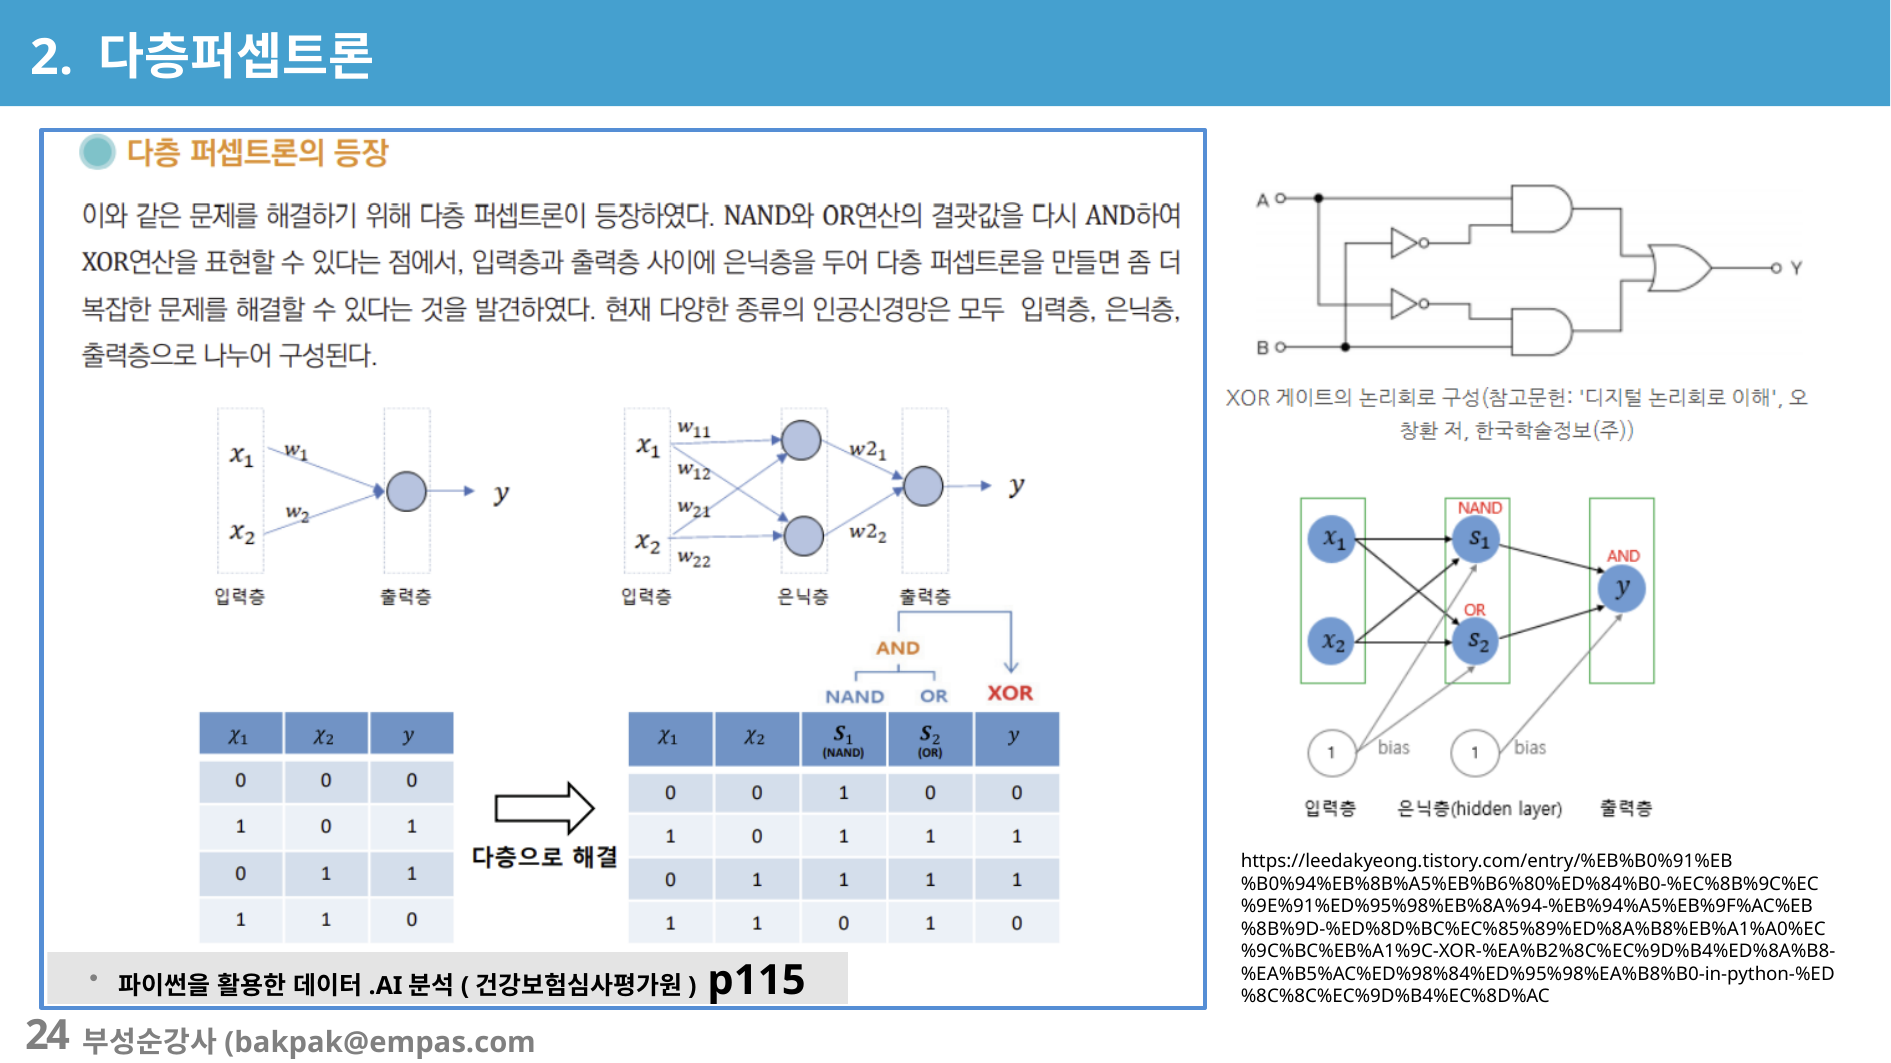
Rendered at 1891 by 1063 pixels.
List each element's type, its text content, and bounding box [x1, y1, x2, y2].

text_box https://leedakyeong.tistory.com/entry/%EB%B0%91%EB%B0%94%EB%8B%A5%EB%B6%80%ED%84%B0-%EC%8B%9C%EC%9E%91%ED%95%98%EB%8A%94-%EB%94%A5%EB%9F%AC%EB%8B%9D-%ED%8D%BC%EC%85%89%ED%8A%B8%EB%A1%A0%EC%9C%BC%EB%A1%9C-XOR-%EA%B2%8C%EC%9D%B4%ED%8A%B8-%EA%B5%AC%ED%98%84%ED%95%98%EA%B8%B0-in-python-%ED%8C%8C%EC%9D%B4%EC%8D%AC [1230, 841, 1855, 1015]
text_box [39, 128, 47, 1010]
picture [47, 129, 1878, 1009]
text_box 2. 다층퍼셉트론 [11, 14, 1371, 94]
picture [1275, 472, 1701, 843]
